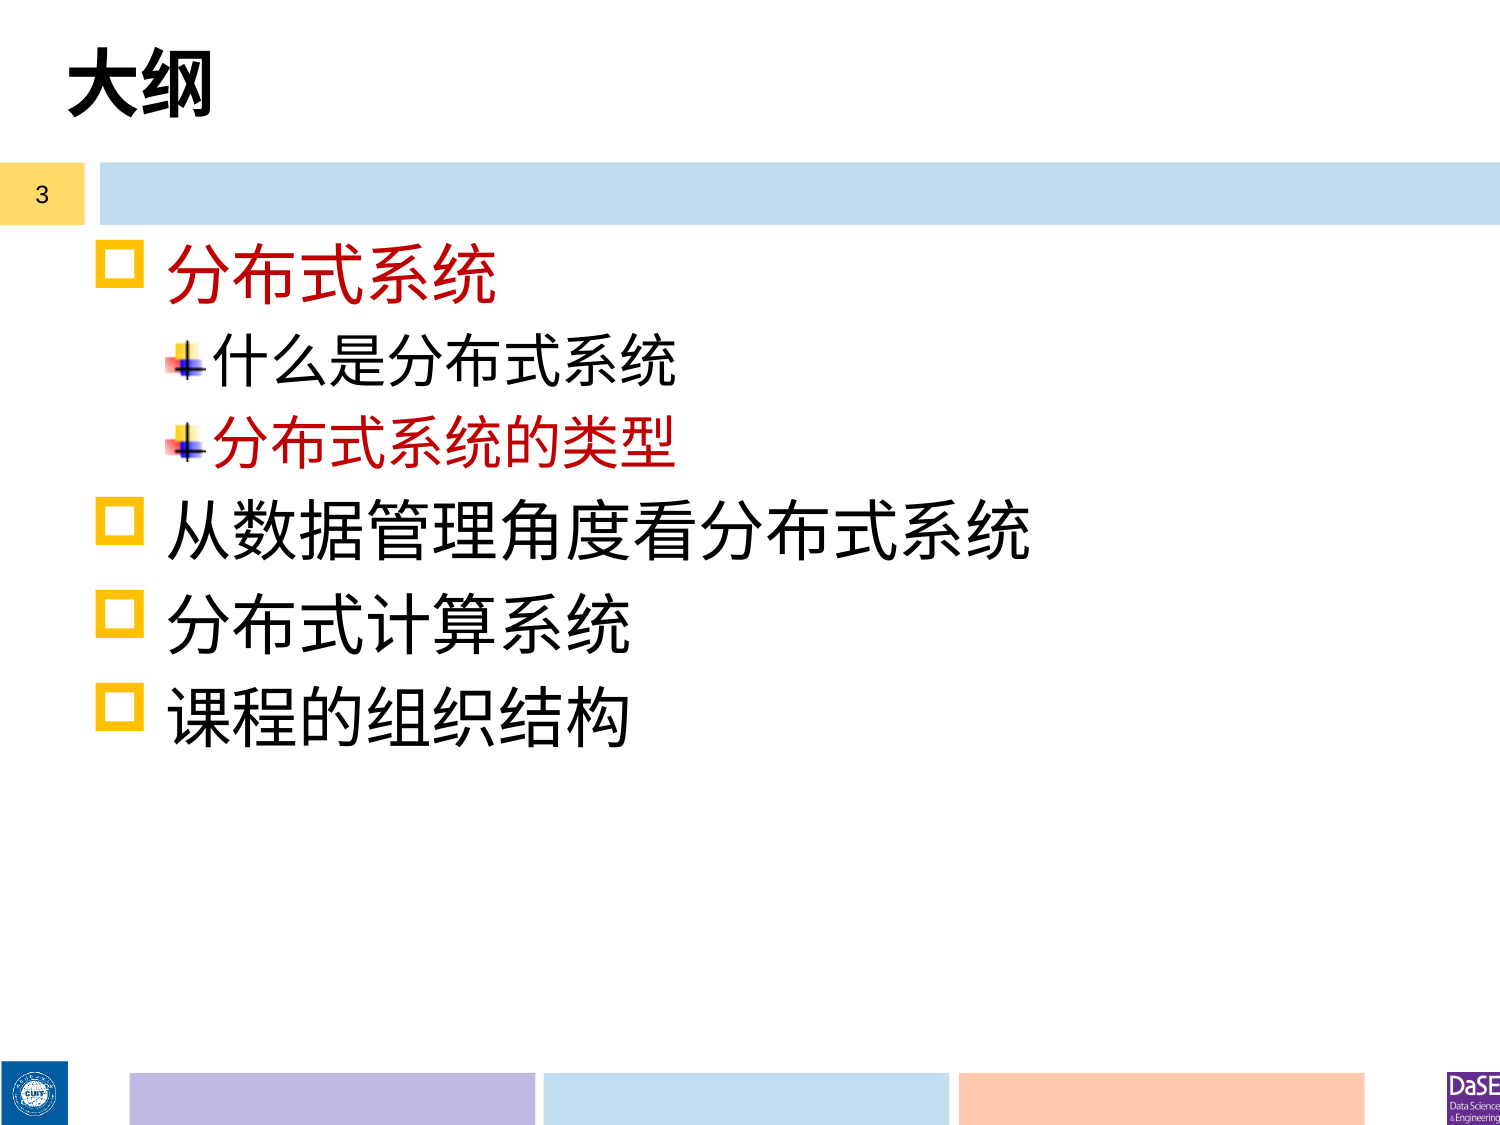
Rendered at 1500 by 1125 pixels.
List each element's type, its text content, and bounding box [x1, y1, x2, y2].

list 分布式系统 什么是分布式系统 分布式系统的类型 从数据管理角度看分布式系统 分布式计算系统 课程的组织结构 [75, 224, 1425, 1005]
picture [0, 1059, 69, 1125]
picture [1447, 1072, 1500, 1125]
slide_number 3 [0, 162, 85, 225]
picture [165, 338, 206, 380]
picture [165, 420, 206, 462]
title 大纲 [50, 0, 1459, 175]
